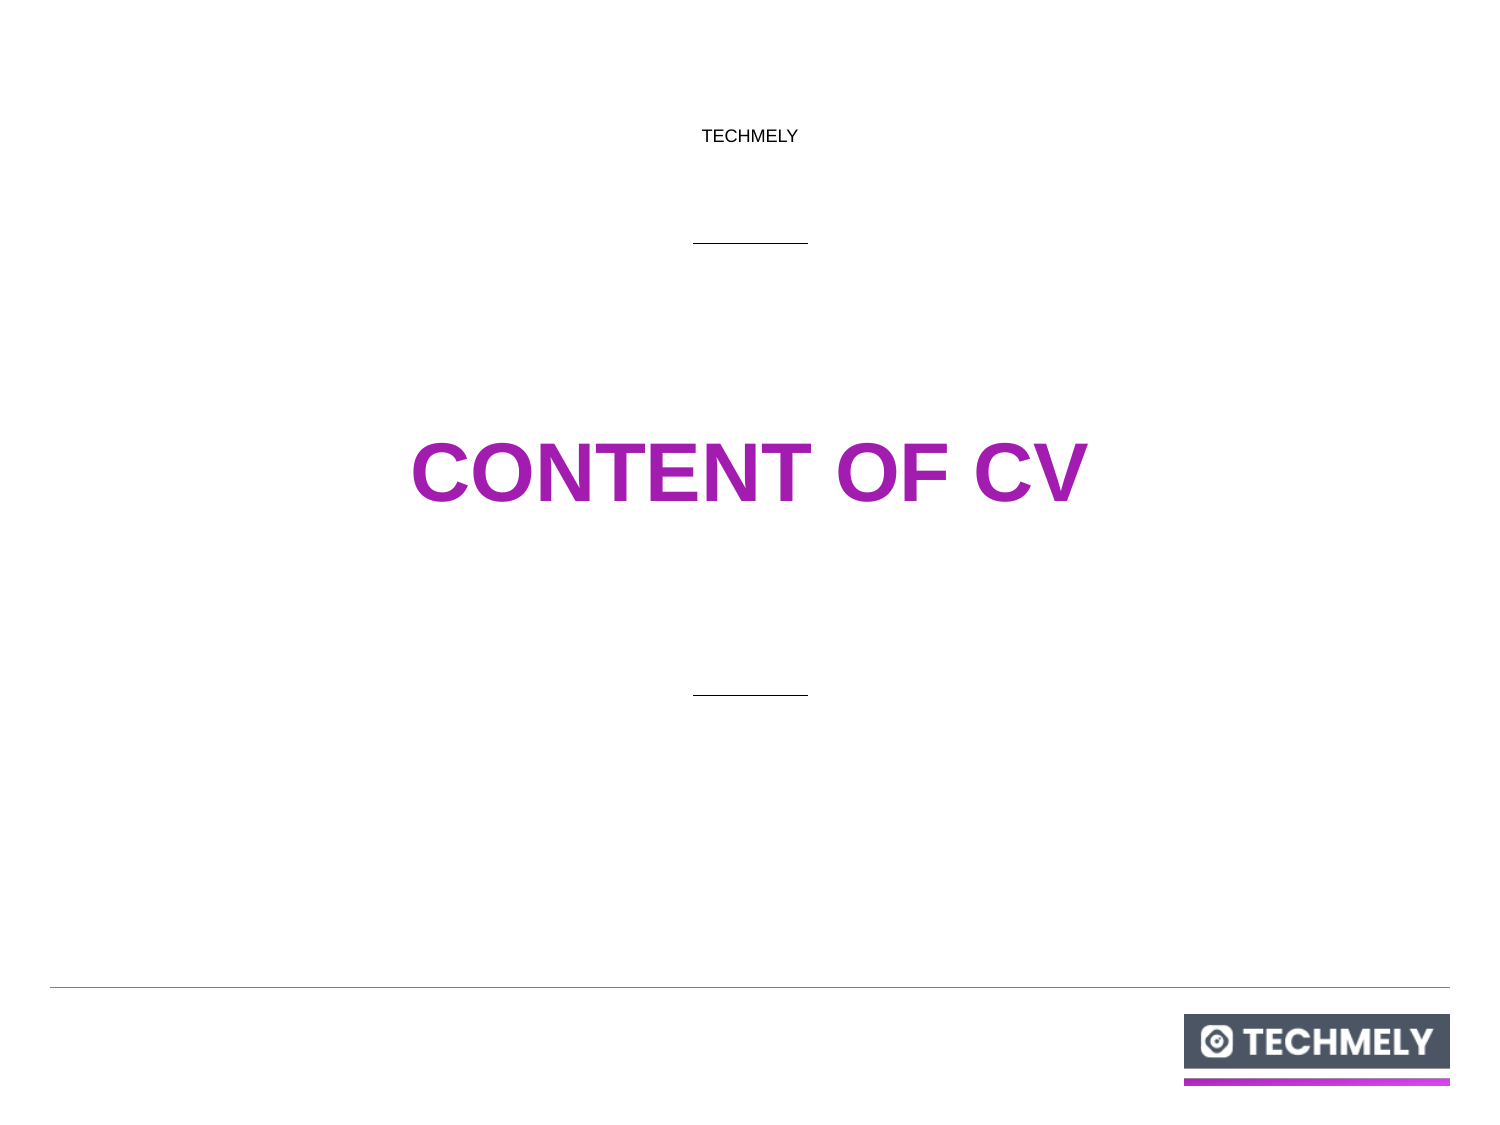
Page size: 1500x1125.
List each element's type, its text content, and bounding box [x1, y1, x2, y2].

picture [1184, 1014, 1450, 1086]
title CONTENT OF CV [159, 278, 1341, 657]
